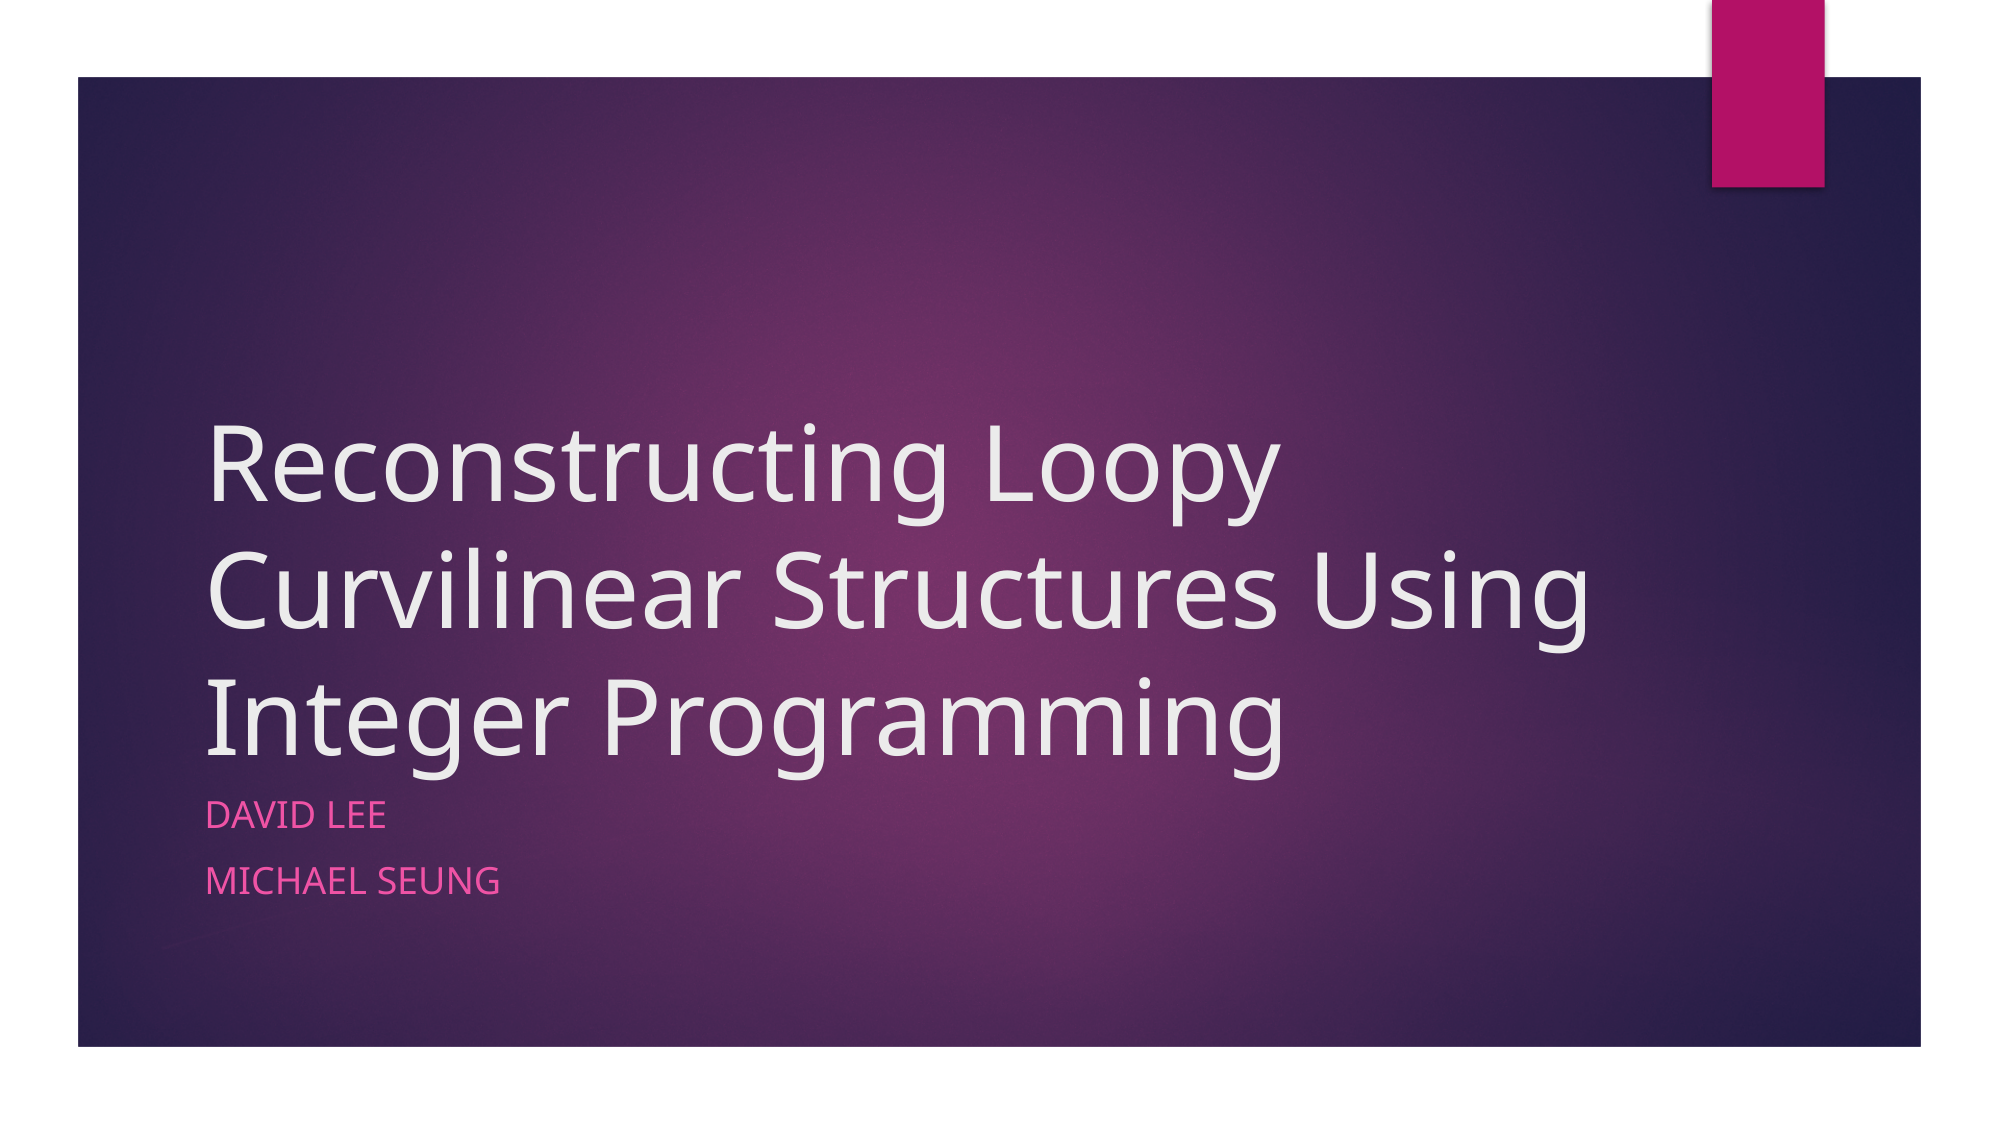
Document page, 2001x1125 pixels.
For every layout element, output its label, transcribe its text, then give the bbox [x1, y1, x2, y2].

title Reconstructing Loopy Curvilinear Structures Using Integer Programming [189, 344, 1638, 783]
subtitle David lee Michael SEung [189, 783, 1638, 925]
